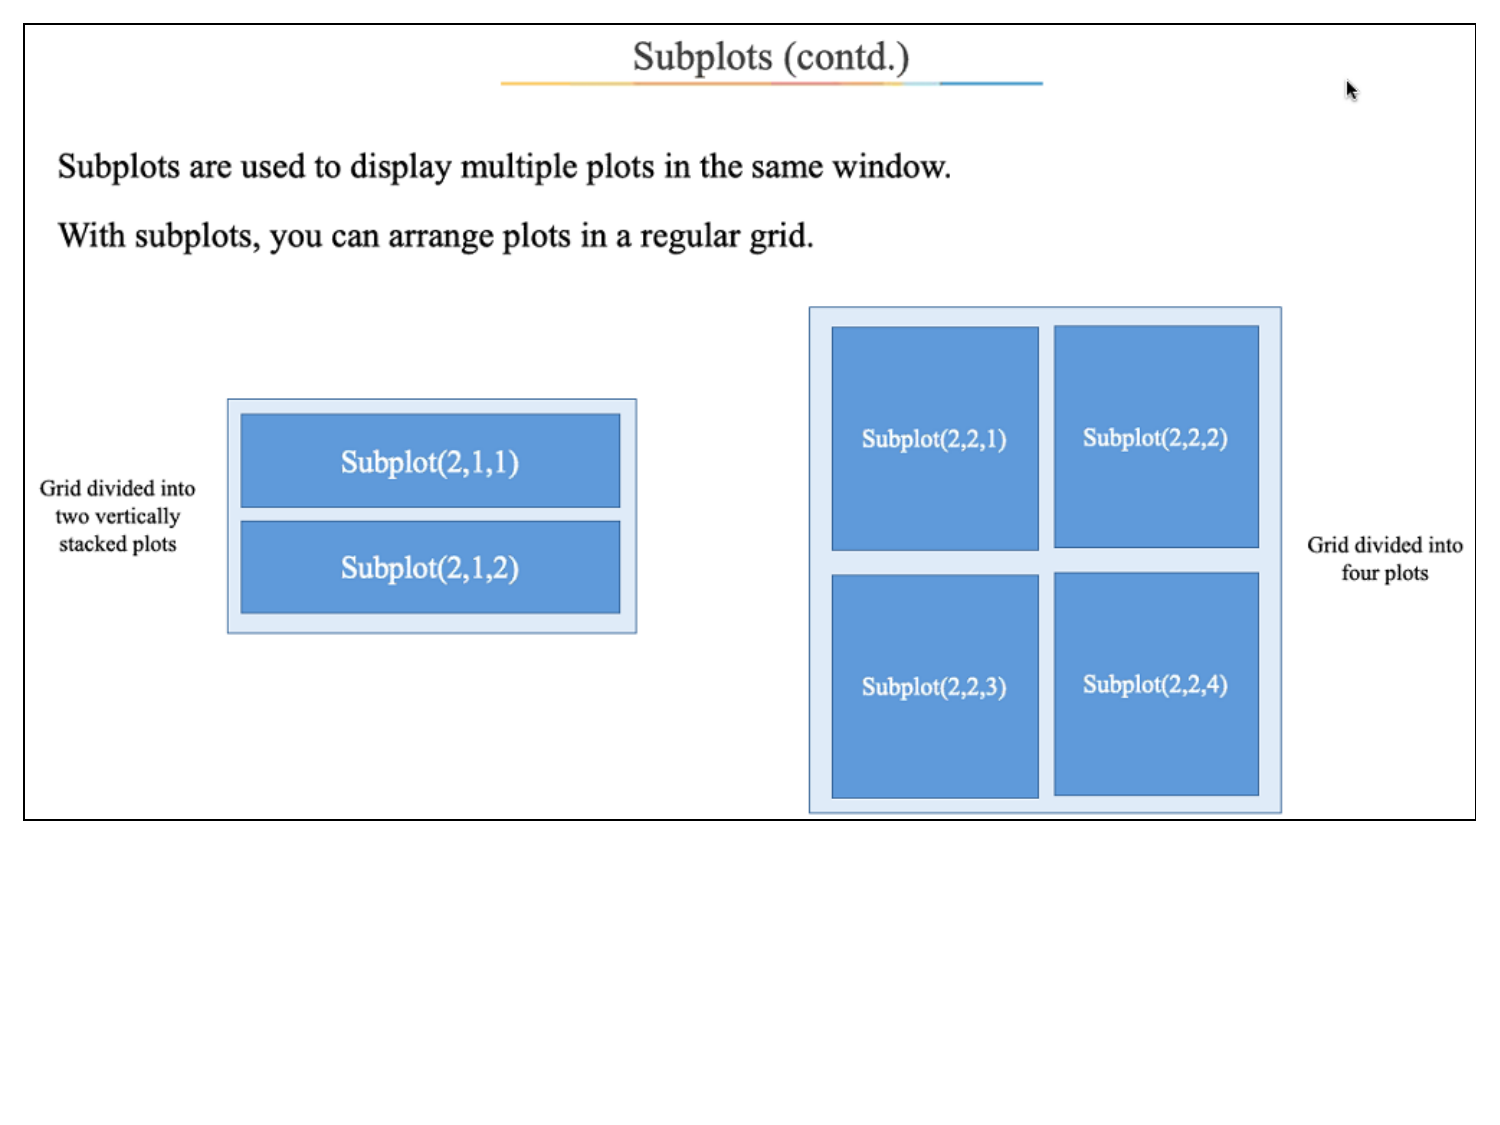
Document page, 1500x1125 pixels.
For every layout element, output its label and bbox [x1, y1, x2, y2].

picture [24, 24, 1476, 820]
